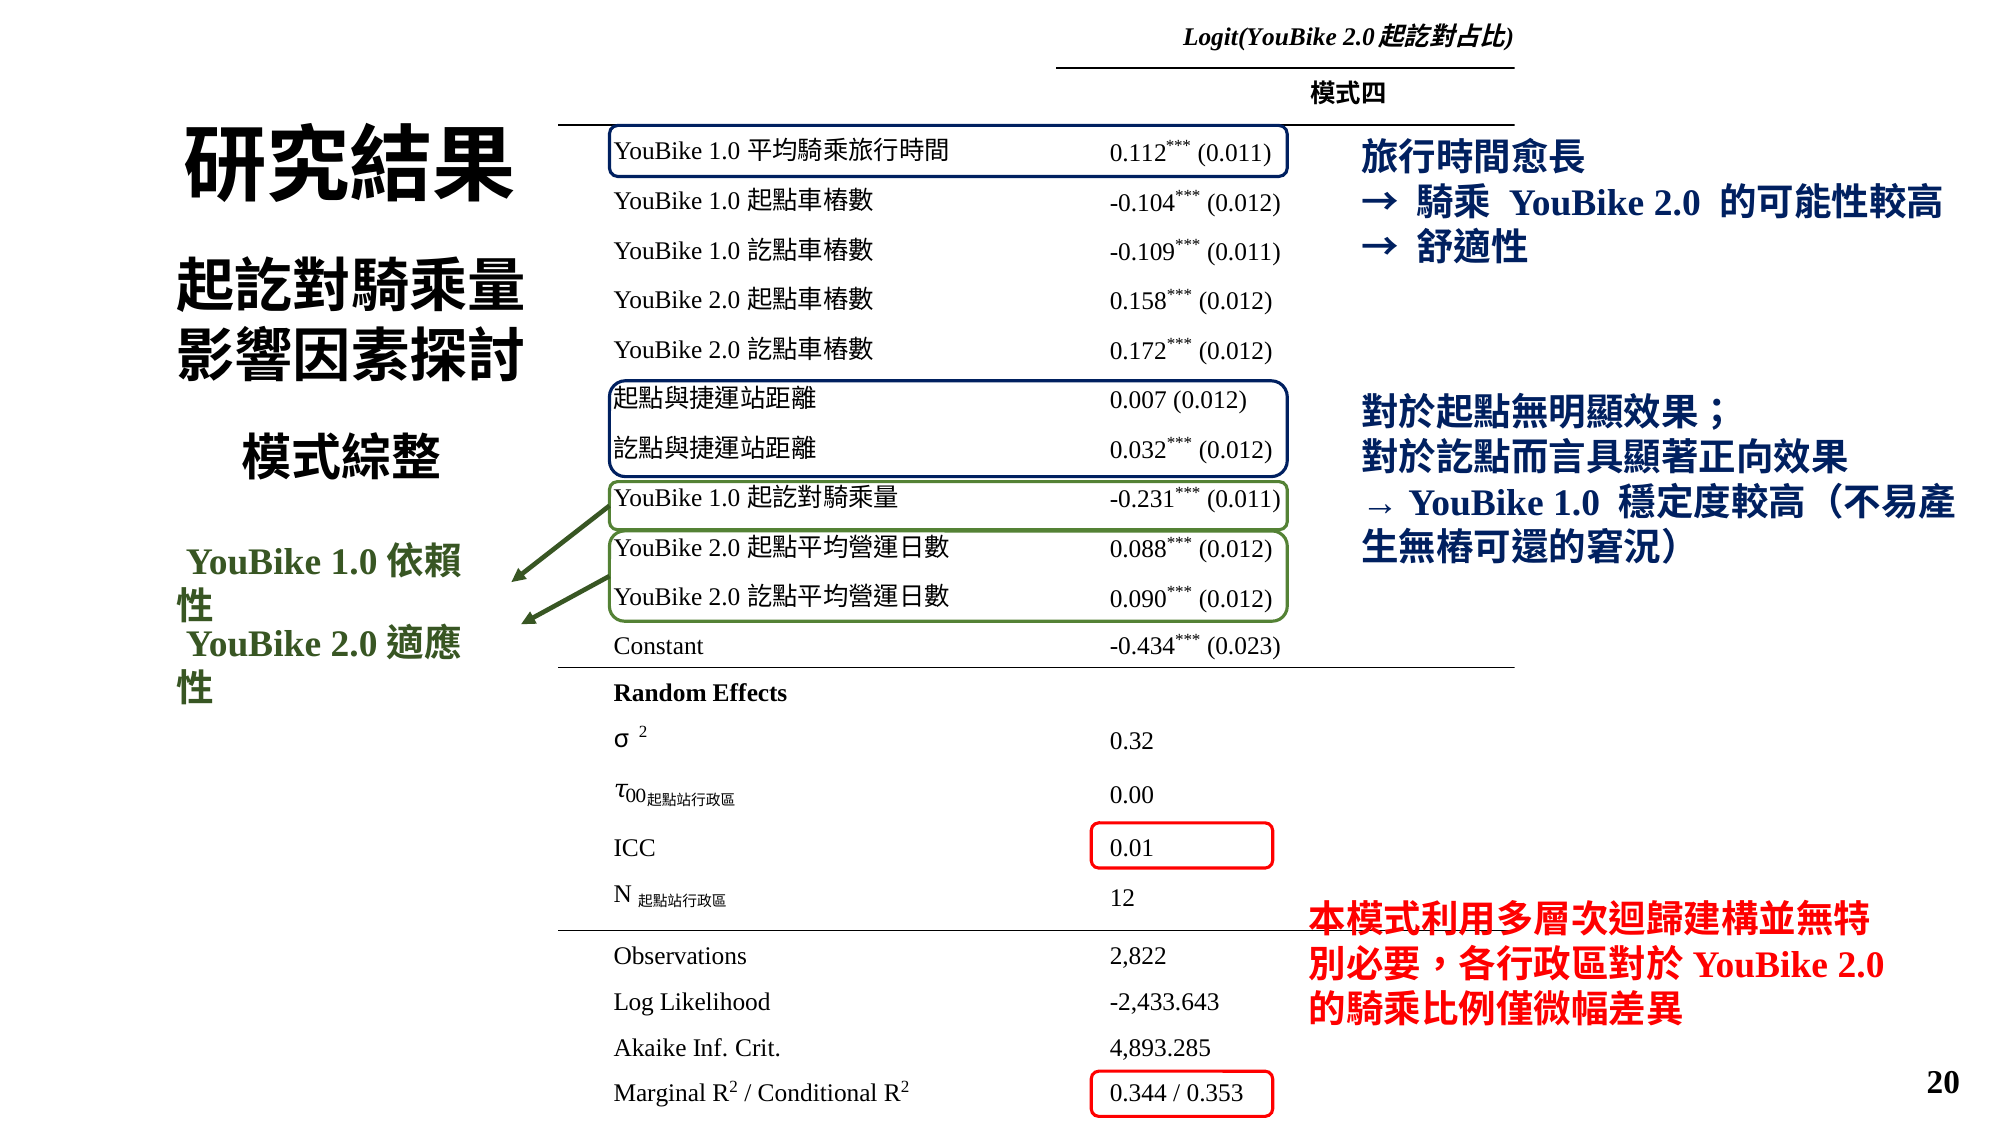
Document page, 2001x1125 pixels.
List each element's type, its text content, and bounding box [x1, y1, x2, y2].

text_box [511, 505, 610, 561]
text_box 起訖對騎乘量影響因素探討 [161, 240, 558, 396]
text_box 本模式利用多層次迴歸建構並無特別必要，各行政區對於YouBike 2.0的騎乘比例僅微幅差異 [1515, 887, 1912, 1037]
text_box 對於起點無明顯效果； 對於訖點而言具顯著正向效果 → YouBike 1.0 穩定度較高（不易產生無樁可還的窘況） [1515, 380, 1975, 576]
text_box 旅行時間愈長 → 騎乘 YouBike 2.0 的可能性較高 → 舒適性 [1515, 125, 1975, 276]
picture [558, 11, 1515, 1114]
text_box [521, 576, 610, 625]
slide_number 20 [1524, 1053, 1975, 1114]
text_box 研究結果 [168, 103, 532, 219]
text_box [1092, 1114, 1272, 1118]
text_box YouBike 1.0依賴性 [161, 529, 512, 635]
text_box 模式綜整 [161, 418, 522, 494]
text_box YouBike 2.0適應性 [161, 611, 511, 717]
